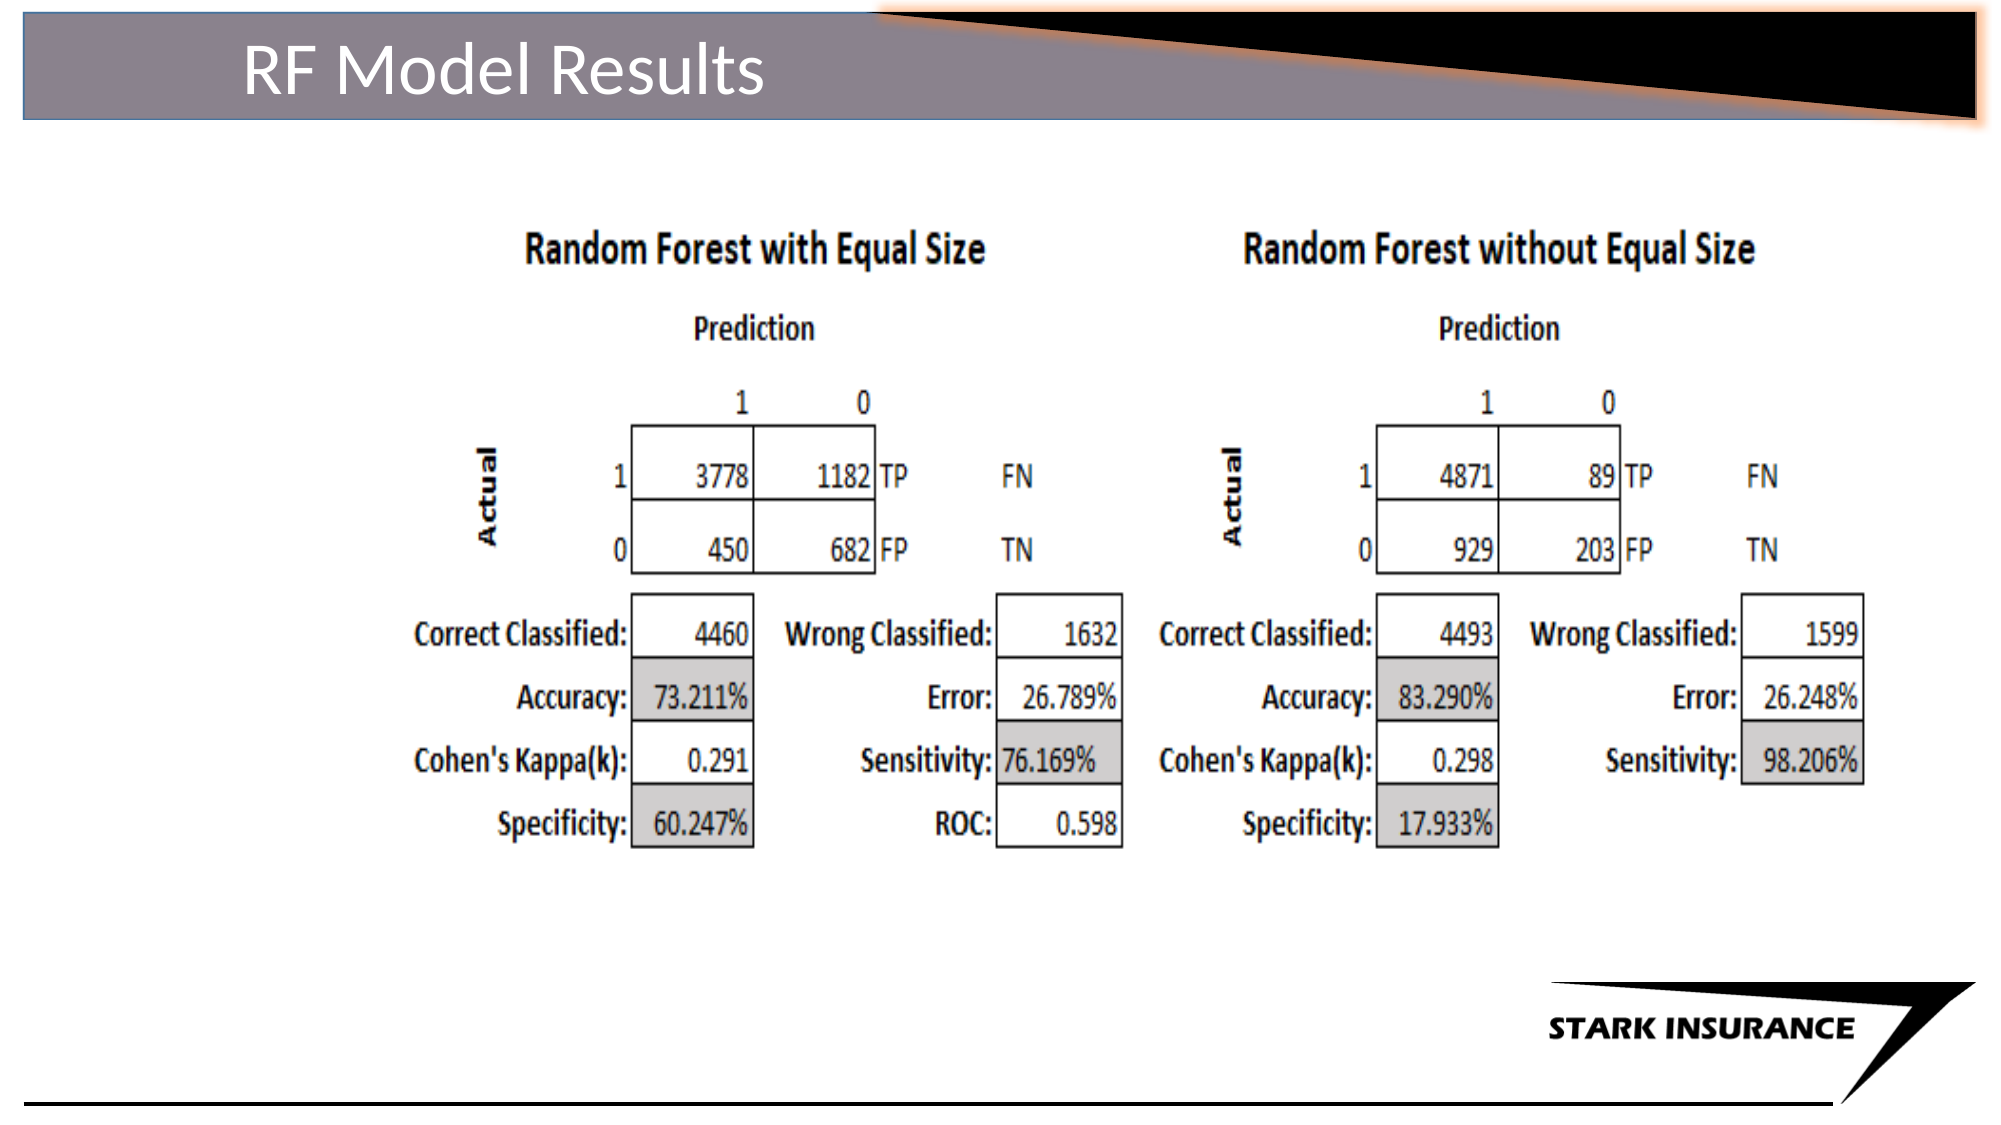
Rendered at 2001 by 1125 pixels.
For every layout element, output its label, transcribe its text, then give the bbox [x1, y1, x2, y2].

text_box RF Model Results [23, 12, 986, 117]
picture [310, 191, 1956, 899]
picture [1529, 982, 1976, 1104]
text_box [23, 39, 1820, 120]
text_box [865, 11, 1977, 120]
